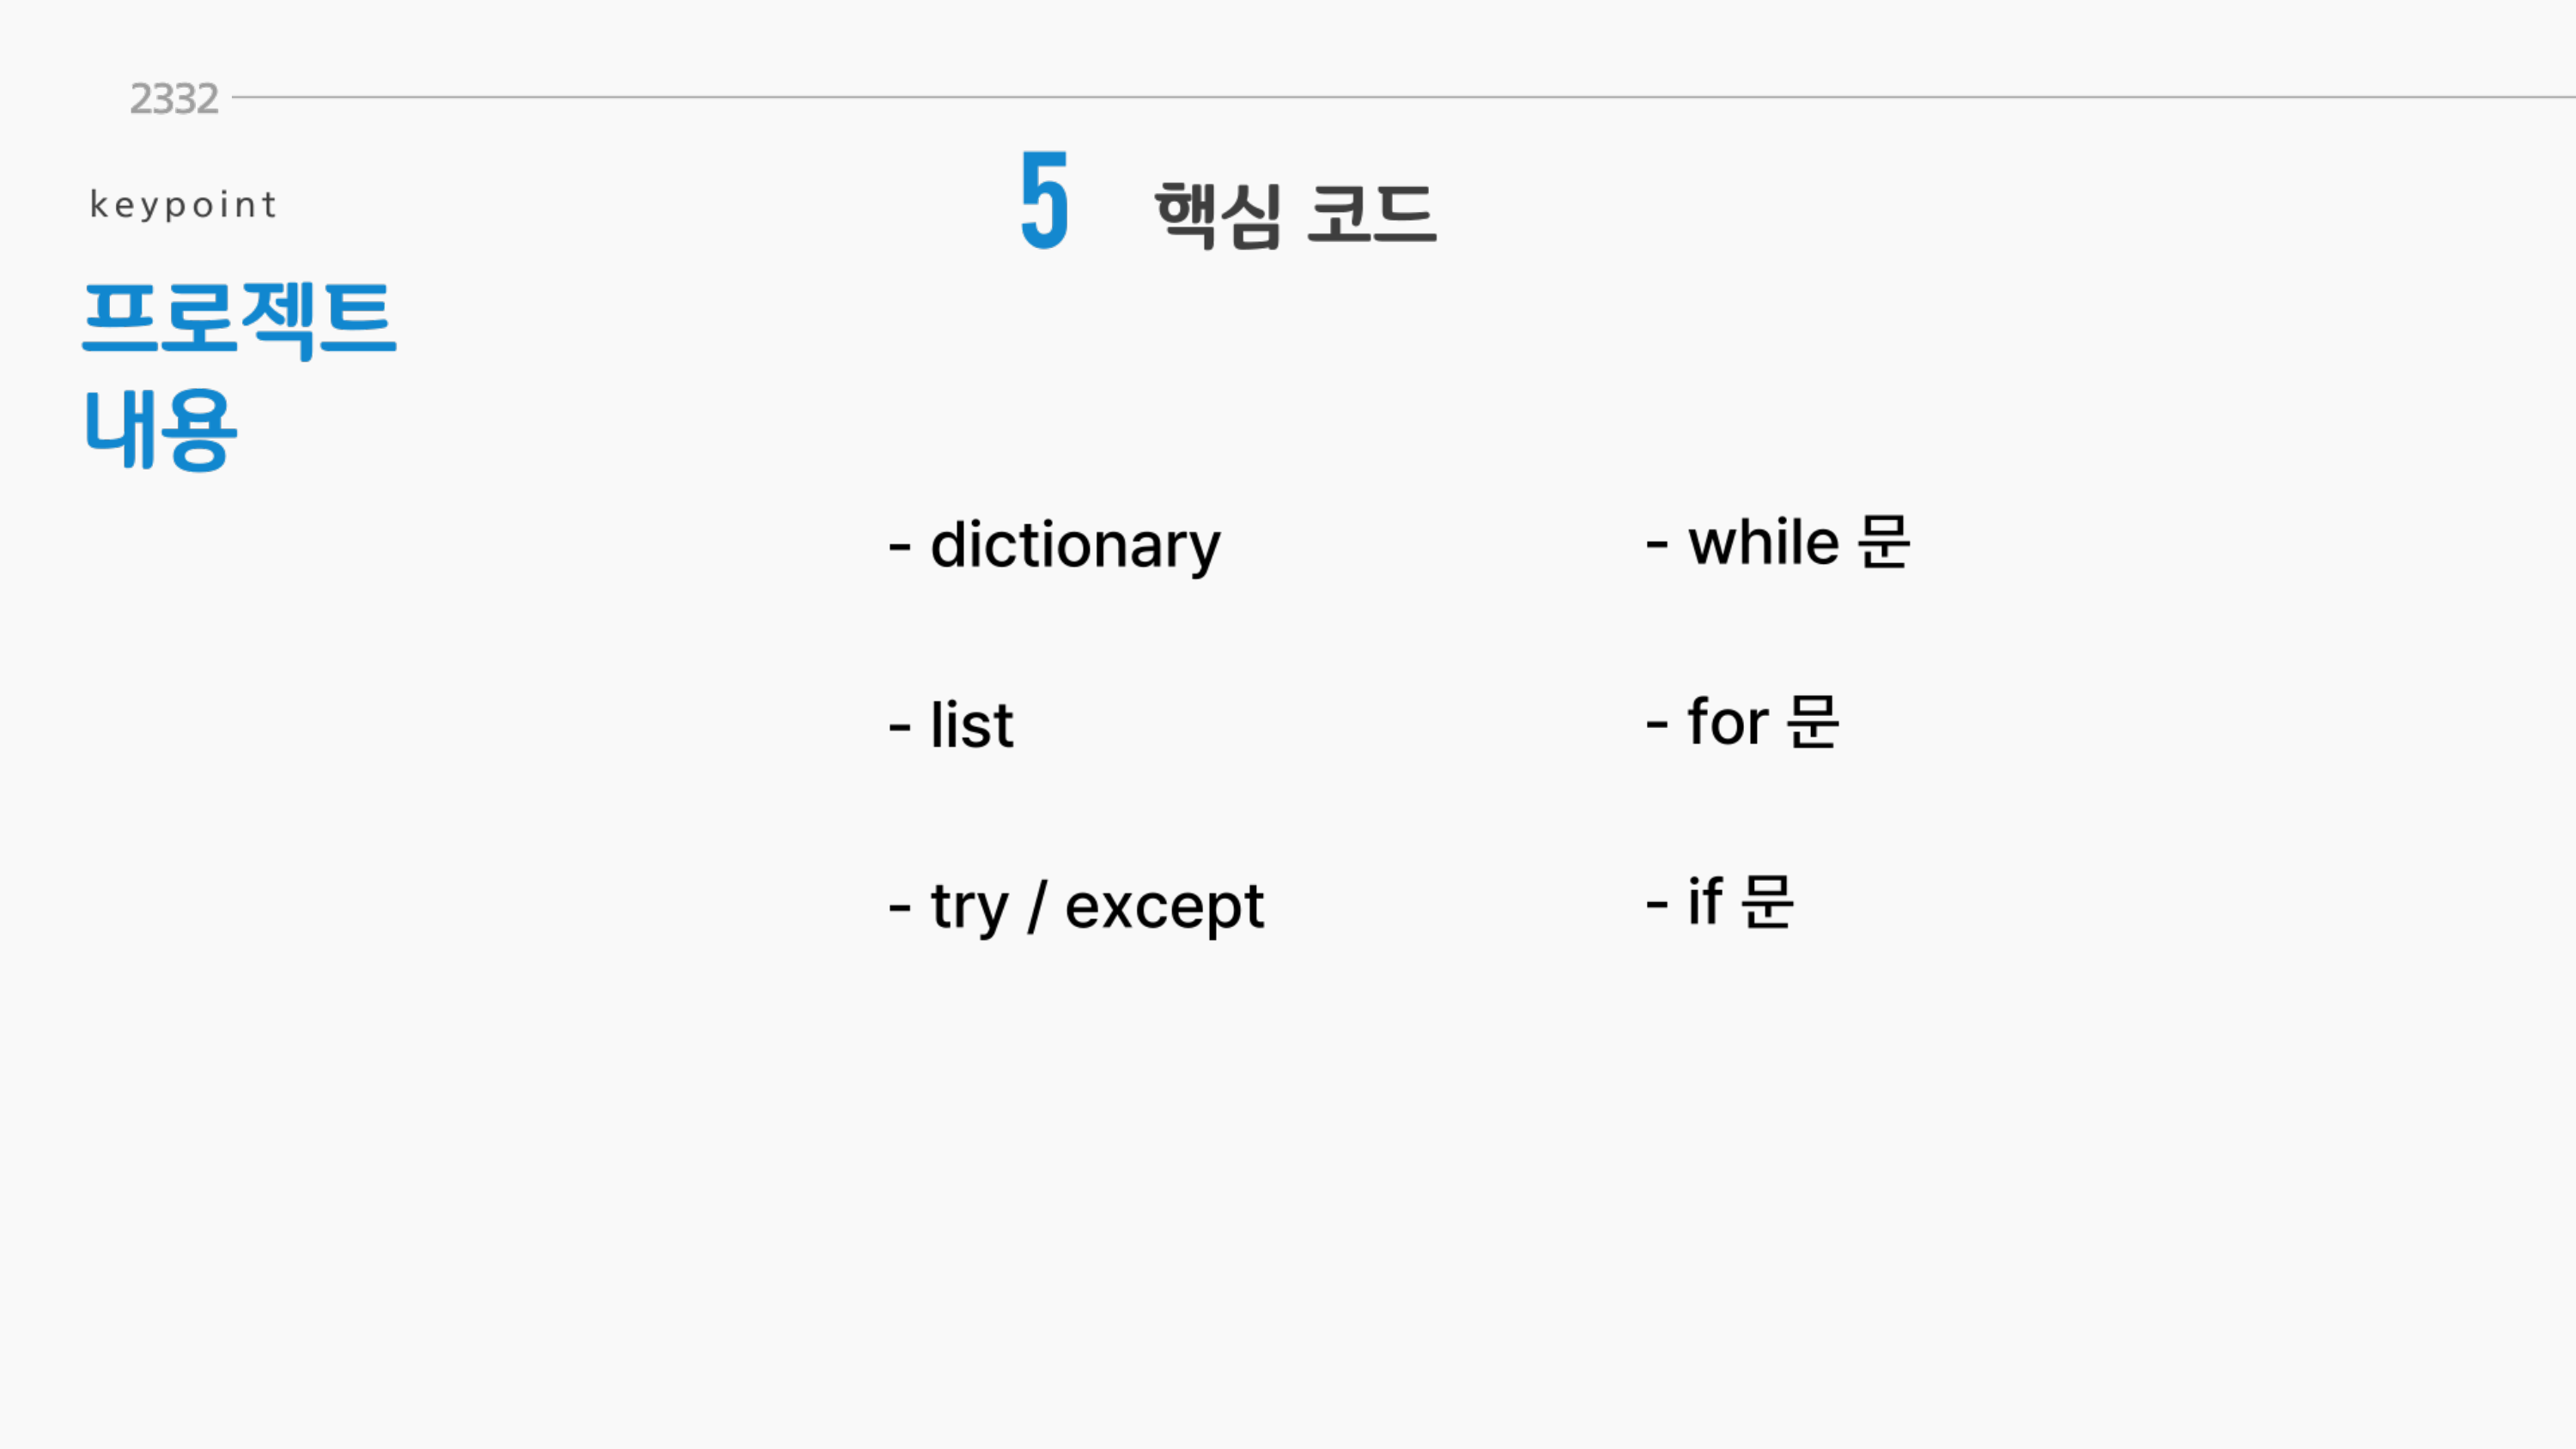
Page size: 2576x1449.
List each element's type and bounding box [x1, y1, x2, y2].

picture [1633, 486, 1942, 1144]
picture [123, 62, 240, 149]
text_box [244, 94, 2576, 101]
picture [66, 173, 438, 530]
picture [1001, 100, 1472, 317]
picture [877, 489, 1296, 979]
